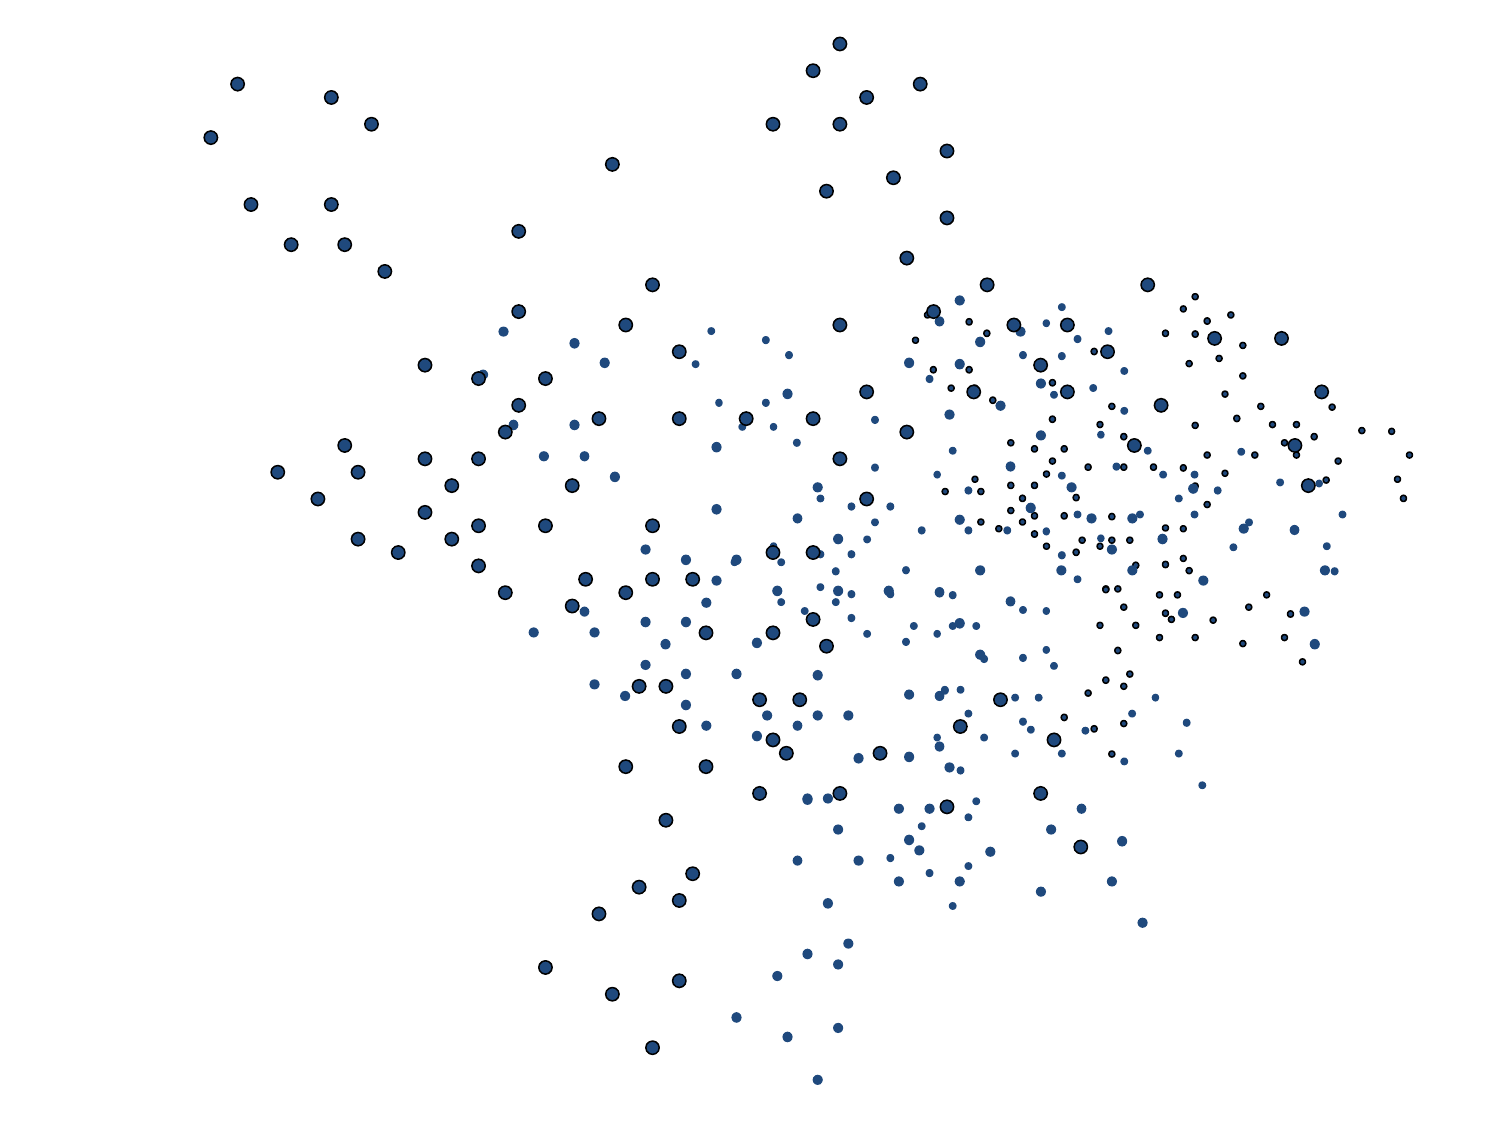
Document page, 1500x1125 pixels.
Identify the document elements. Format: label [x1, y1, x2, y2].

text_box [203, 36, 1329, 1055]
text_box [328, 231, 1373, 1106]
text_box [1383, 255, 1438, 769]
